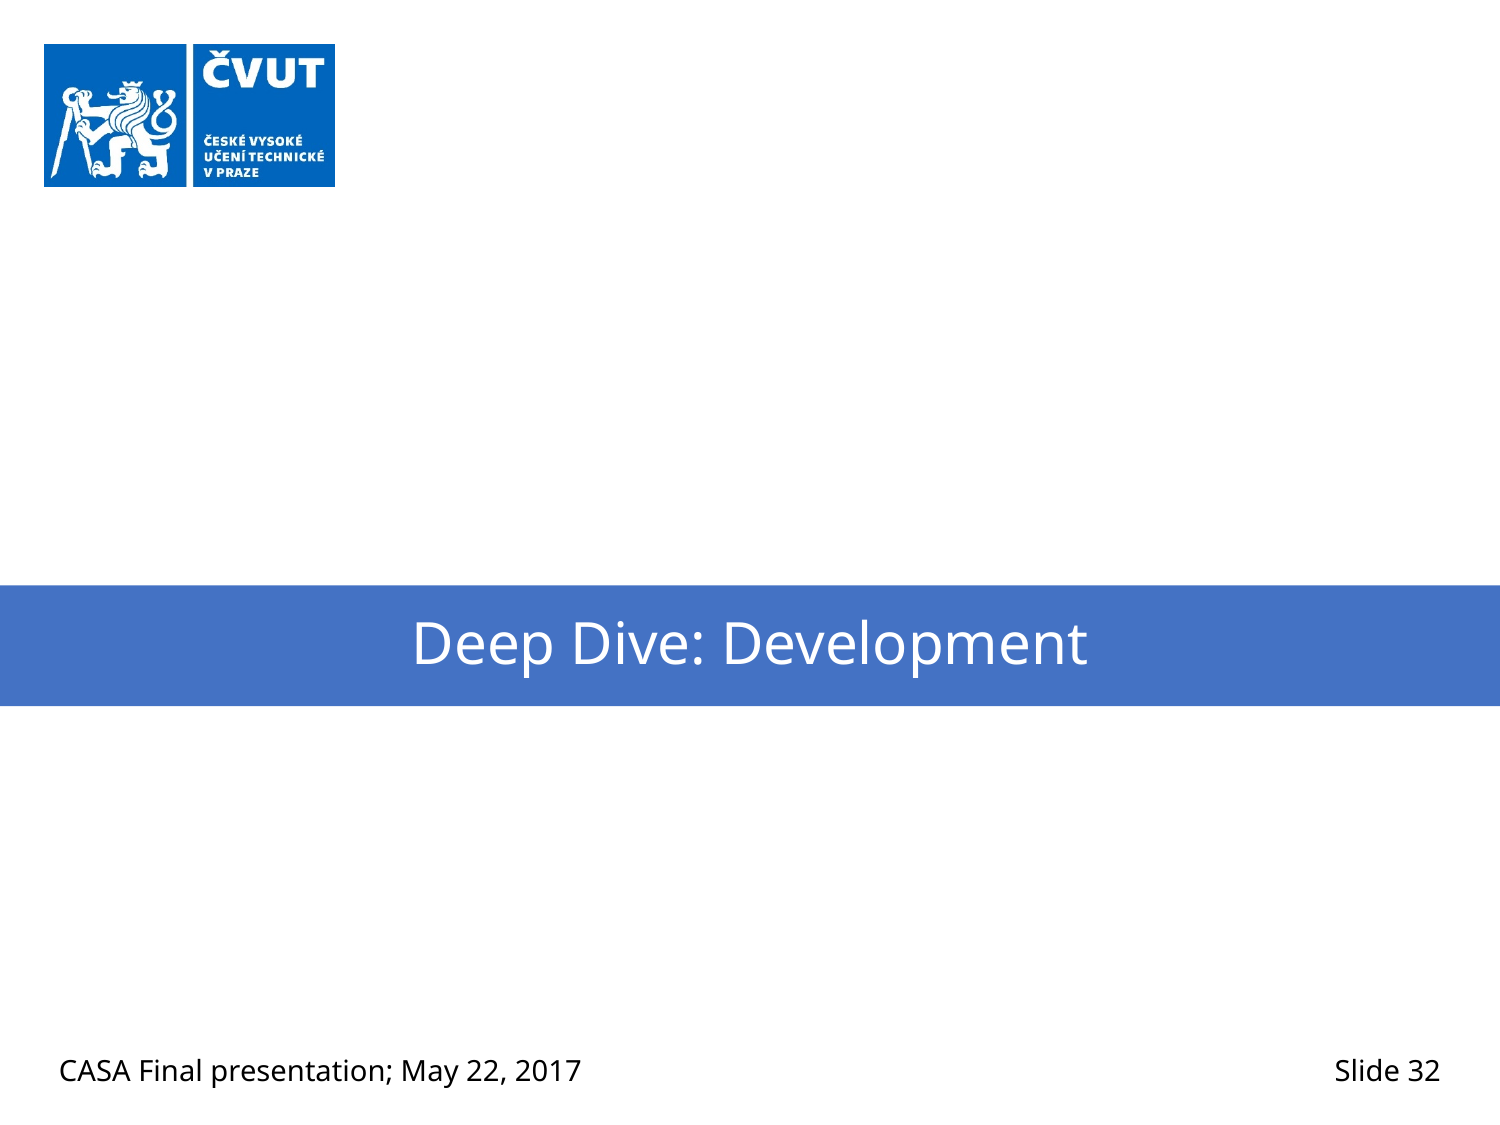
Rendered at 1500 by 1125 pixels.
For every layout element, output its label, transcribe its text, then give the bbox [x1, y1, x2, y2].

title Deep Dive: Development [0, 585, 1500, 707]
picture [44, 44, 335, 187]
